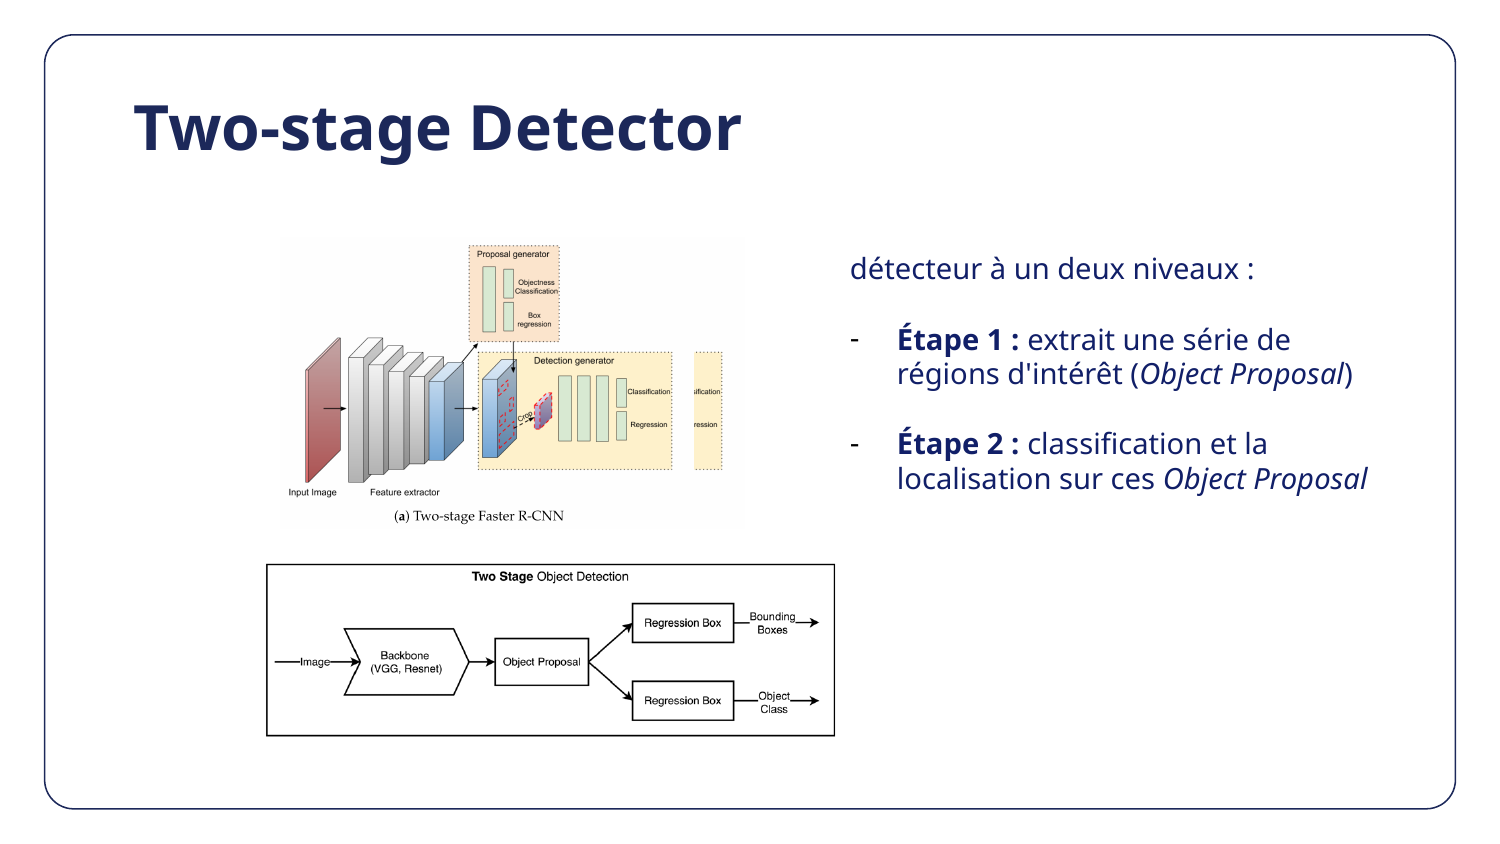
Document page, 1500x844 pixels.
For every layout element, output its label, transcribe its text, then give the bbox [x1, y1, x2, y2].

picture [279, 237, 745, 529]
picture [265, 555, 836, 737]
text_box détecteur à un deux niveaux : Étape 1 : extrait une série de régions d'intérêt (Object Proposal) Étape 2 : classification et la localisation sur ces Object Proposal [835, 243, 1386, 503]
title Two-stage Detector [118, 72, 1382, 167]
